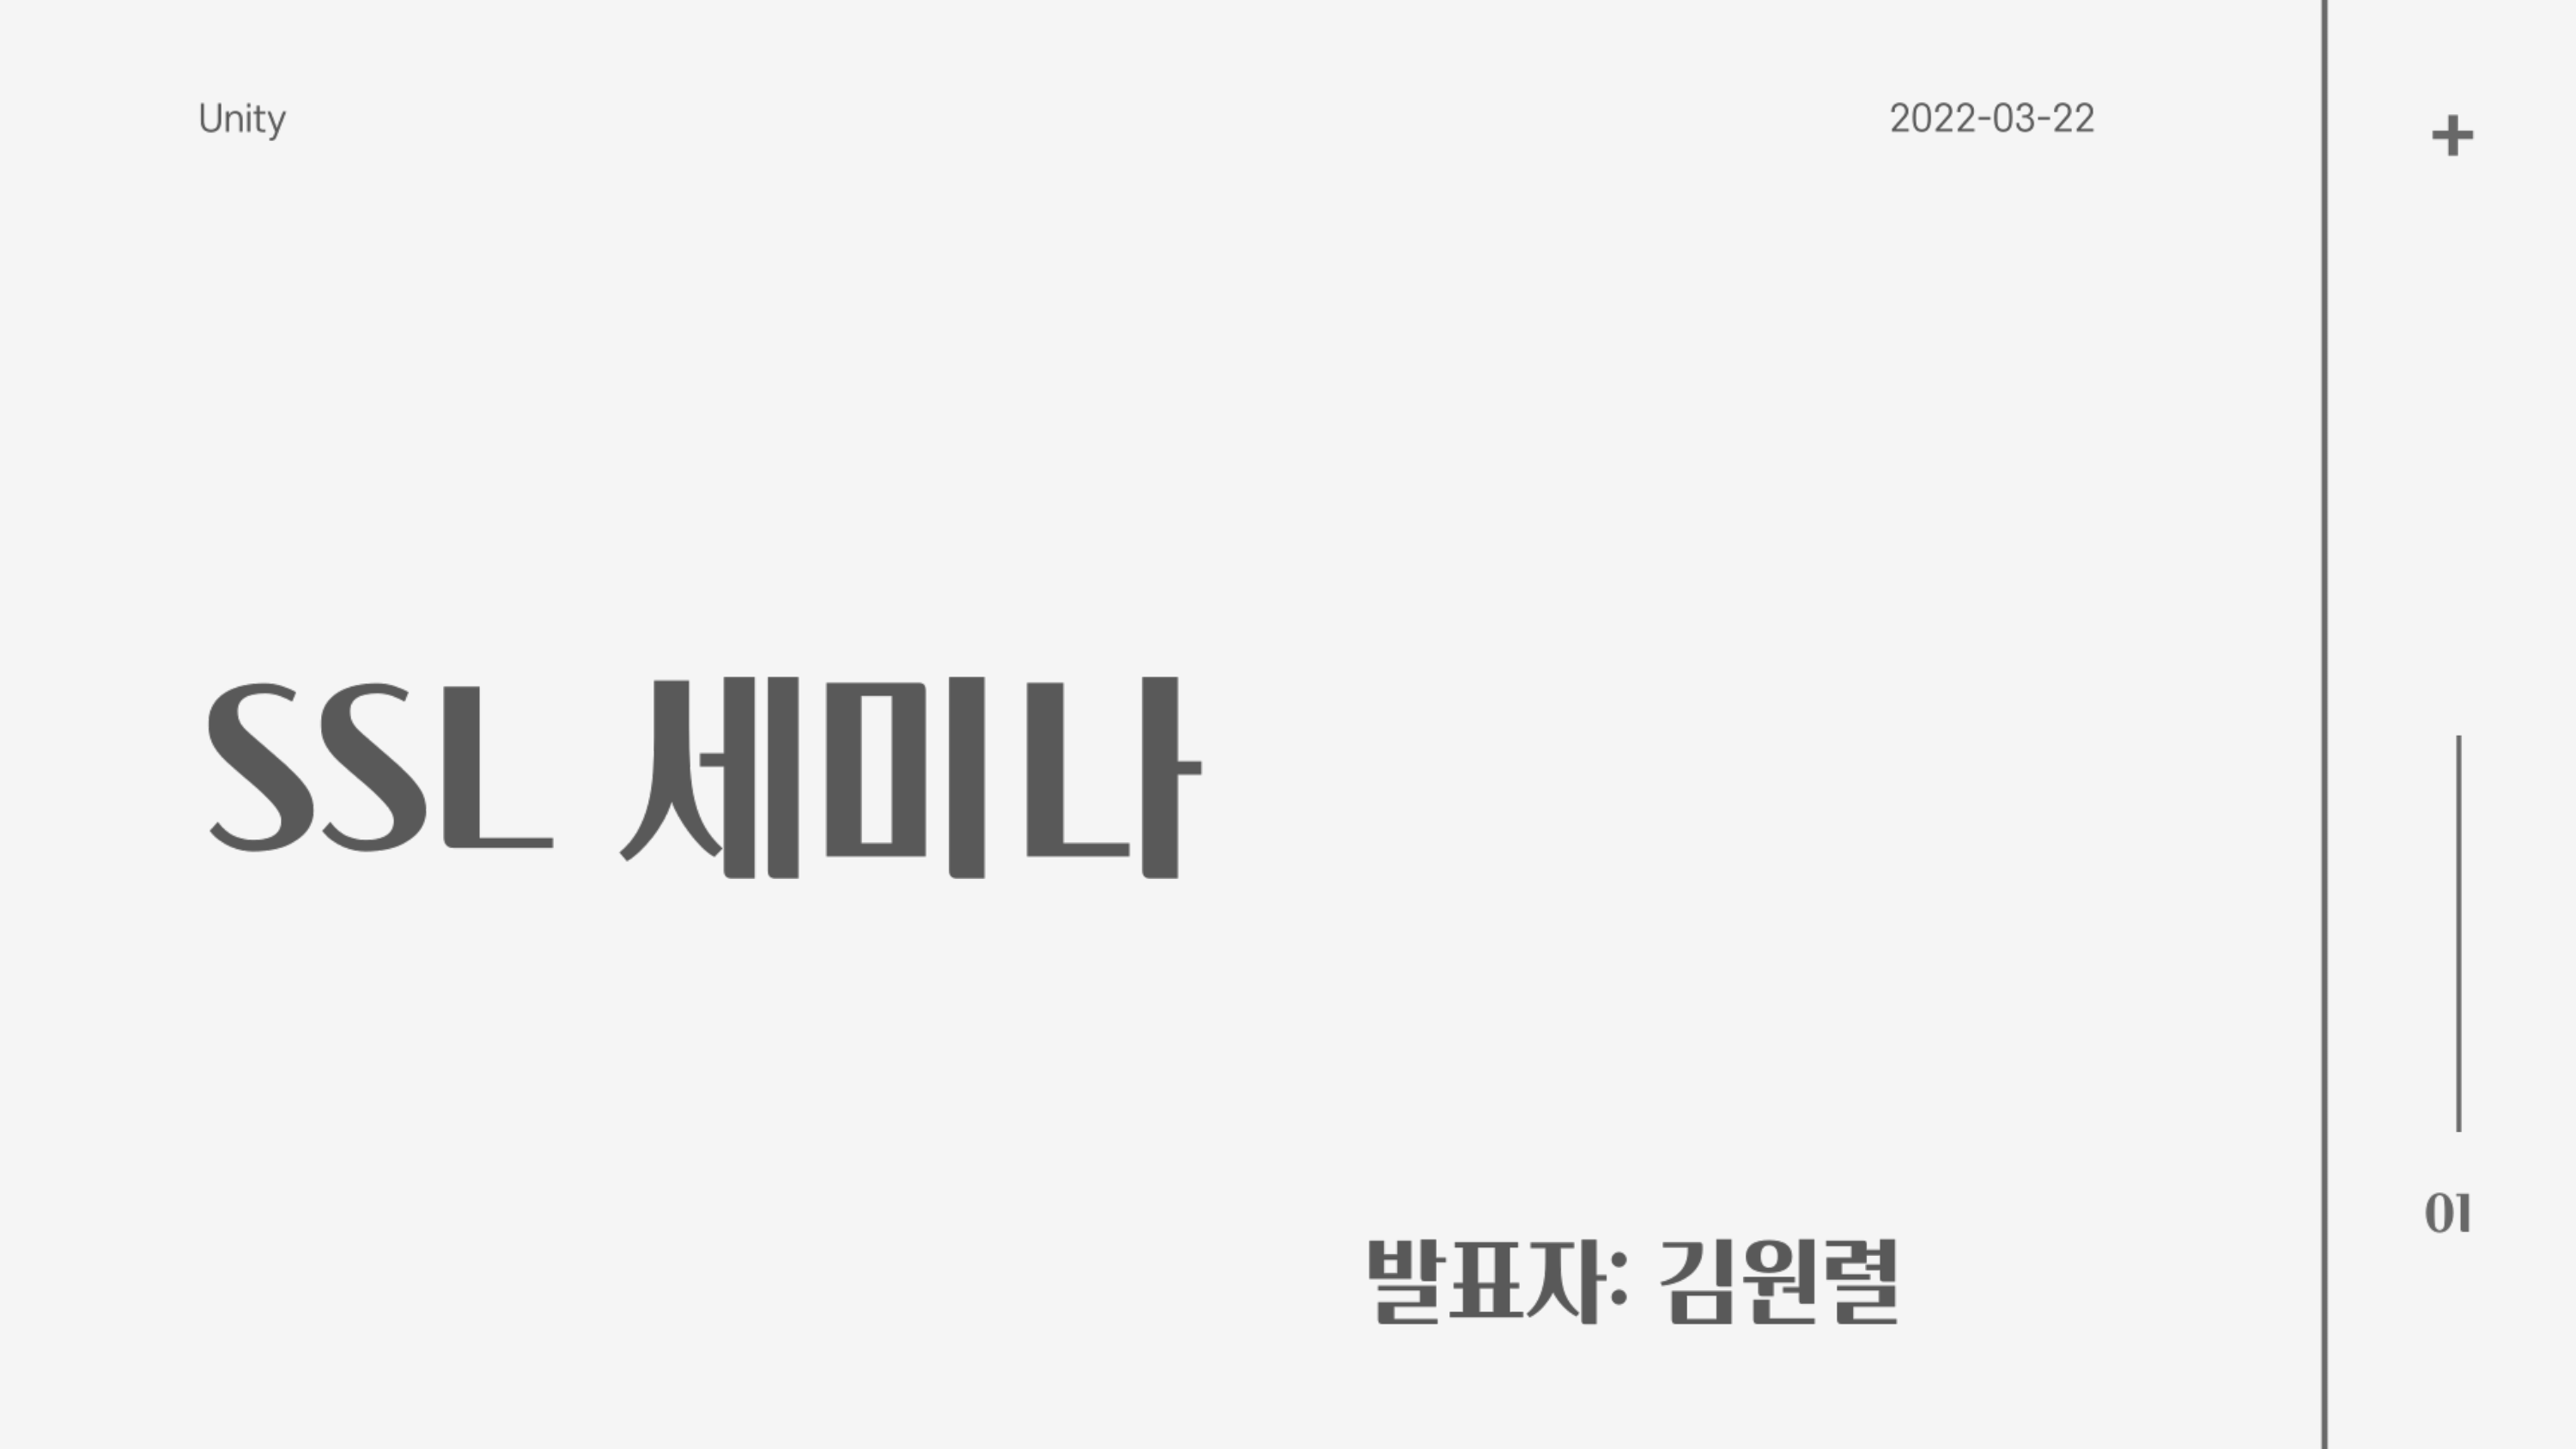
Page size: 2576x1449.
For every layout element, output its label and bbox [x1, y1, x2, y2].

text_box [1533, 739, 2576, 764]
picture [167, 585, 1309, 981]
picture [192, 87, 303, 157]
picture [2451, 943, 2467, 1131]
picture [1350, 1201, 1941, 1368]
text_box [2260, 925, 2576, 943]
picture [2313, 0, 2336, 739]
picture [1883, 87, 2111, 149]
picture [2380, 1170, 2494, 1258]
picture [2313, 943, 2336, 1449]
picture [2451, 736, 2467, 739]
picture [2313, 764, 2336, 925]
picture [2396, 62, 2524, 199]
picture [2451, 764, 2467, 925]
